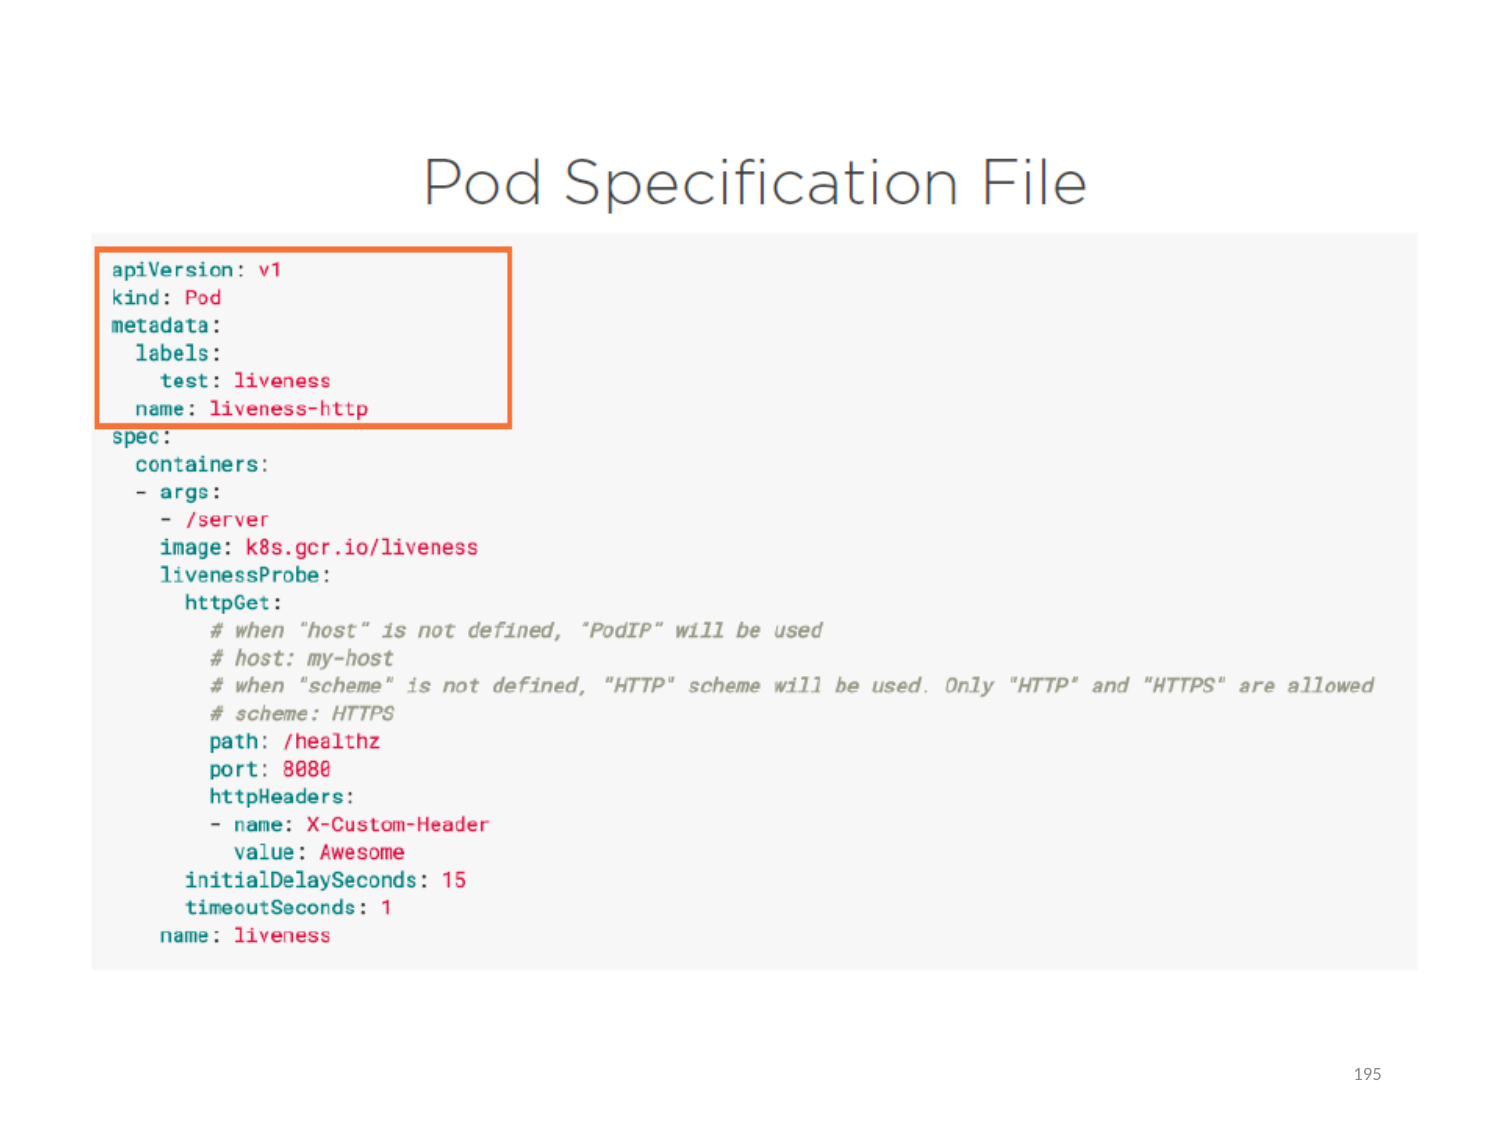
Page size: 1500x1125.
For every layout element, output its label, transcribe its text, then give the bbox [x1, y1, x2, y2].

text_box 195 [1059, 1042, 1397, 1103]
picture [12, 130, 1488, 994]
